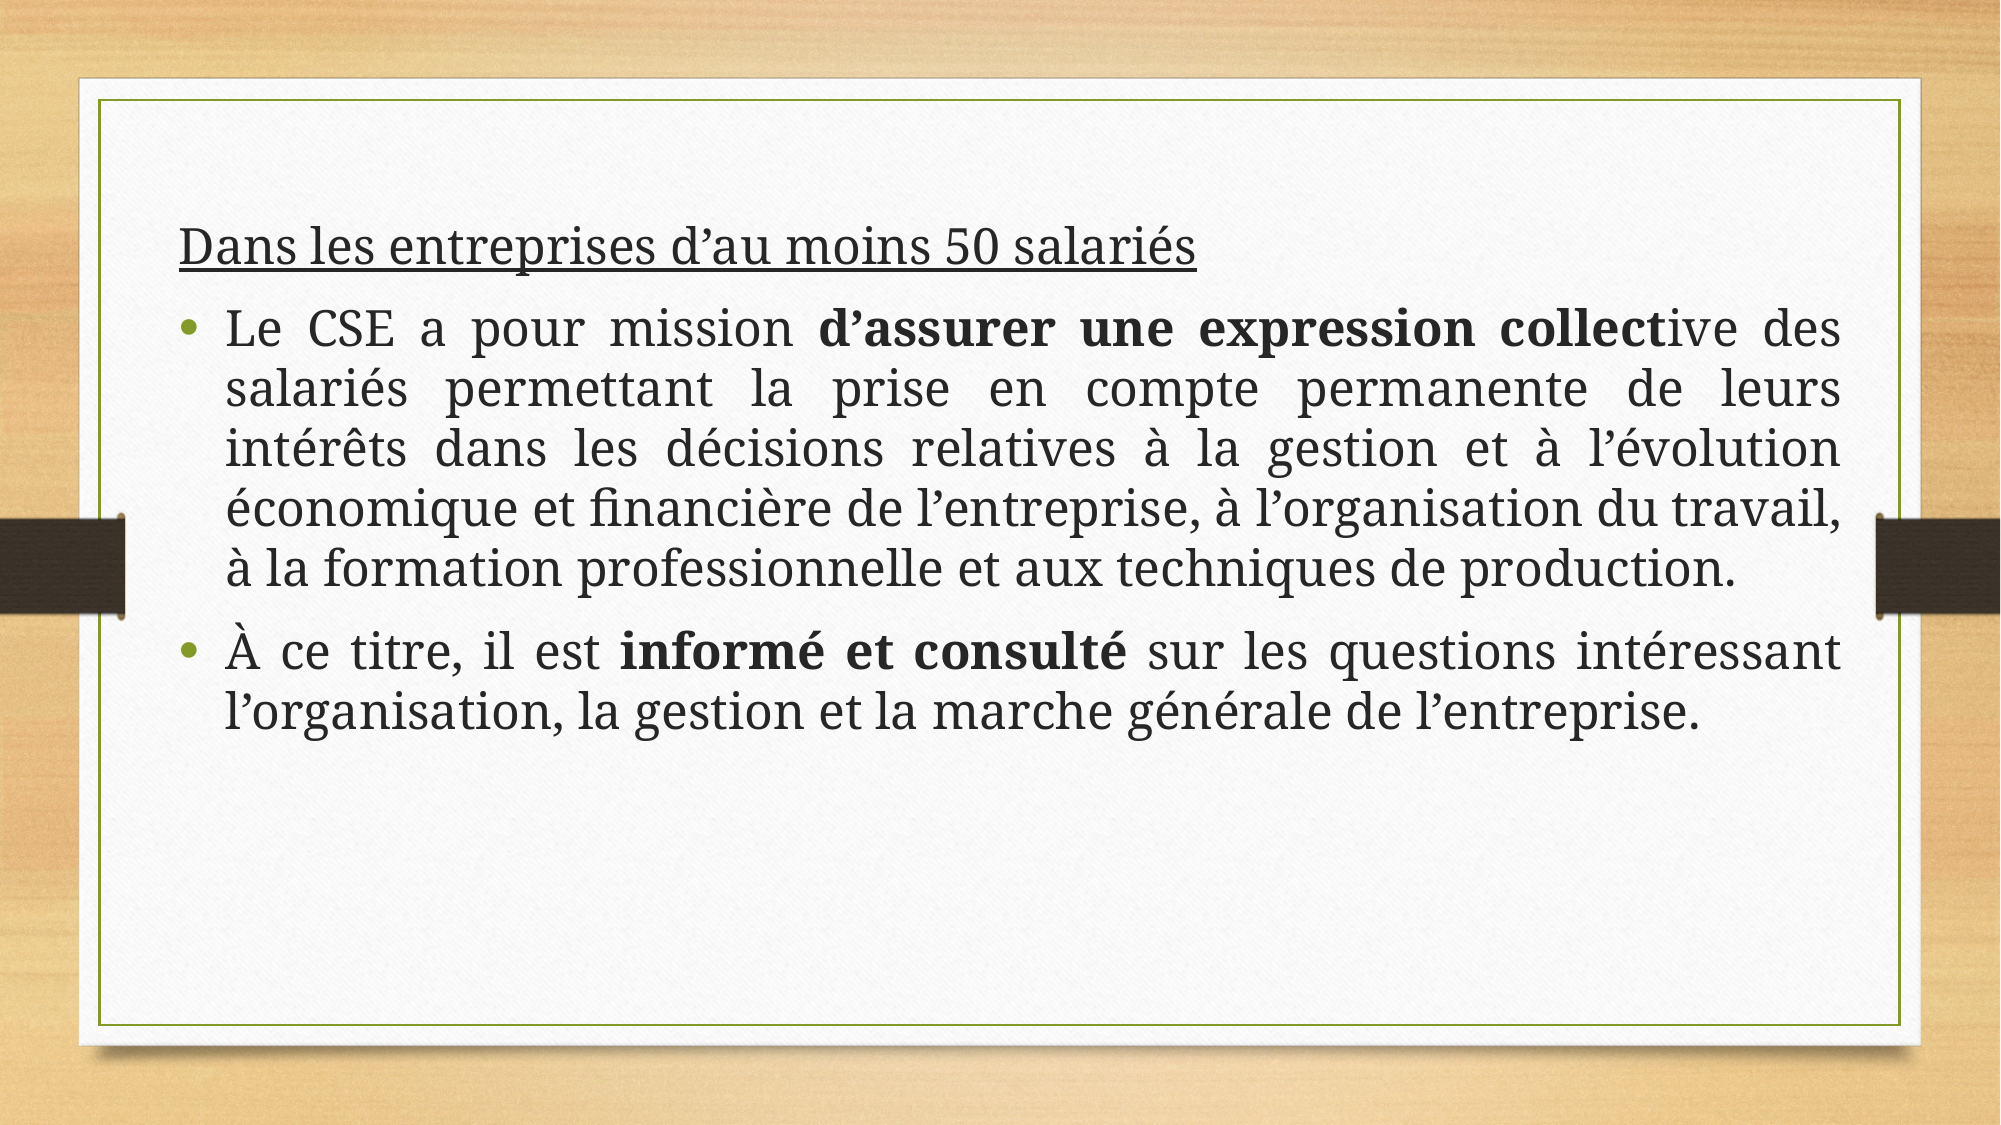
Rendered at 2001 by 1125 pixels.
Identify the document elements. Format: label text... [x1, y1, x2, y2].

picture [0, 0, 2001, 1125]
list Dans les entreprises d’au moins 50 salariés Le CSE a pour mission d’assurer une expression collective des salariés permettant la prise en compte permanente de leurs intérêts dans les décisions relatives à la gestion et à l’évolution économique et financière de l’entreprise, à l’organisation du travail, à la formation professionnelle et aux techniques de production. À ce titre, il est informé et consulté sur les questions intéressant l’organisation, la gestion et la marche générale de l’entreprise. [163, 124, 1858, 1039]
